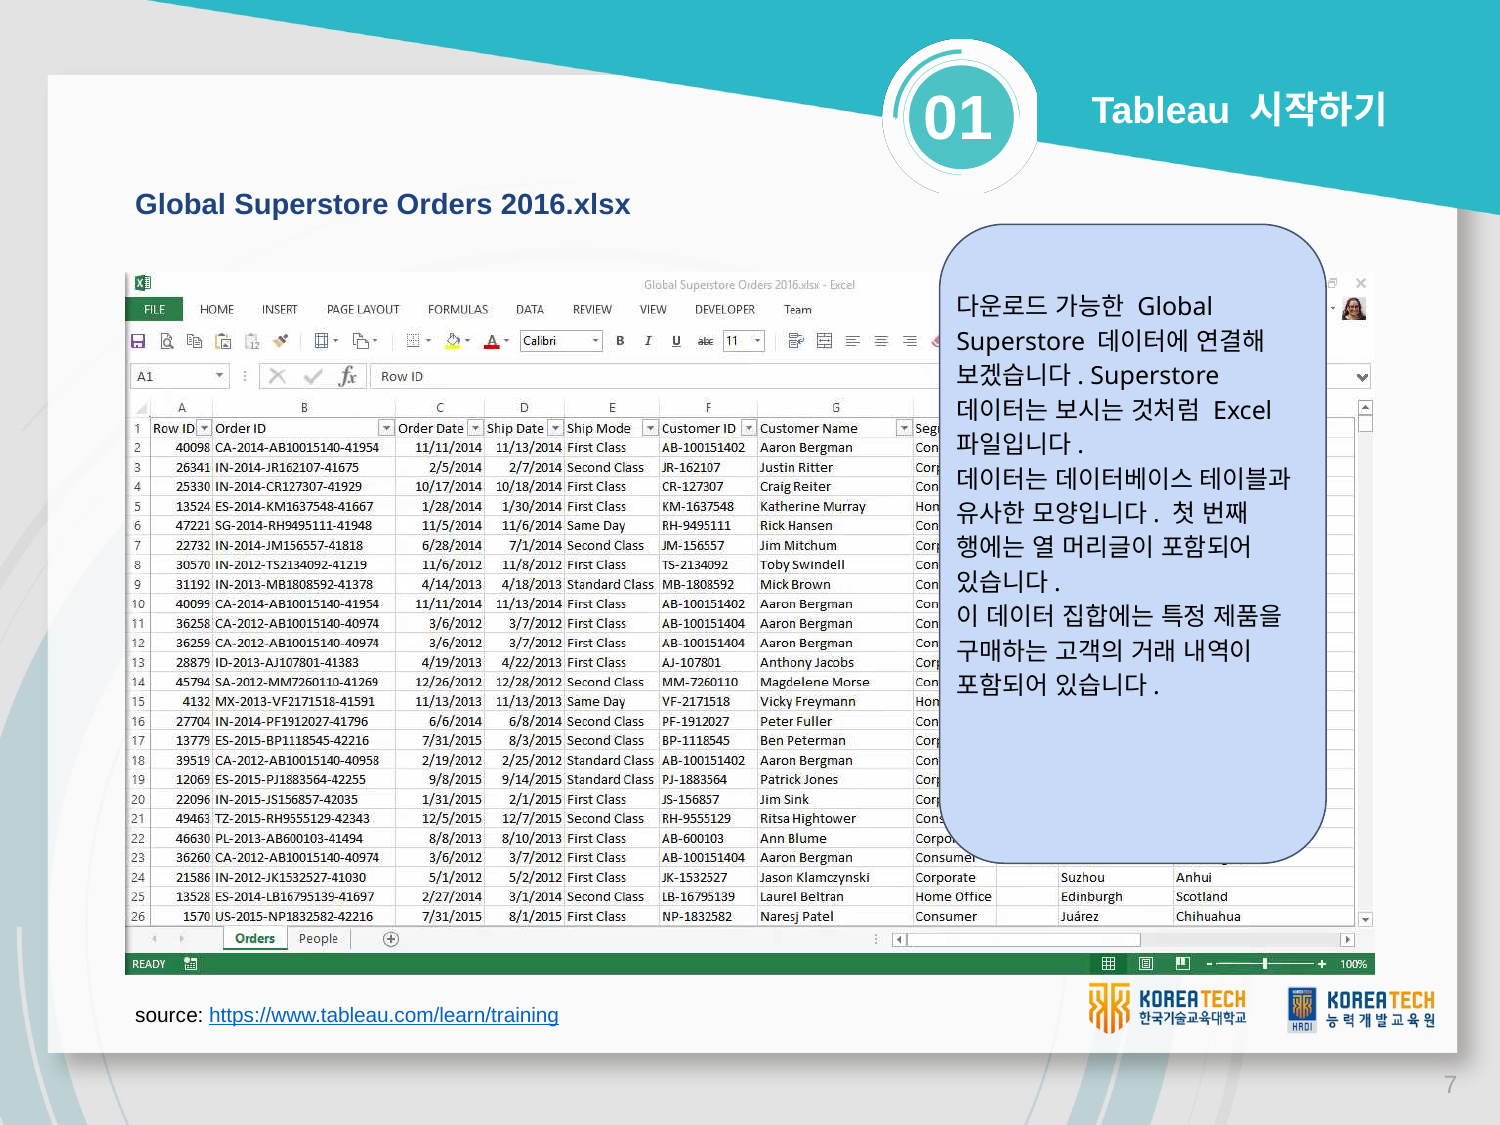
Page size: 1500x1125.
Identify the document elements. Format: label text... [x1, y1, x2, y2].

text_box source: https://www.tableau.com/learn/training [120, 986, 968, 1037]
text_box [942, 224, 1324, 270]
text_box Global Superstore Orders 2016.xlsx [120, 170, 1273, 262]
text_box Tableau 시작하기 [1046, 78, 1433, 140]
picture [0, 0, 1500, 1125]
slide_number 7 [1225, 1053, 1473, 1114]
